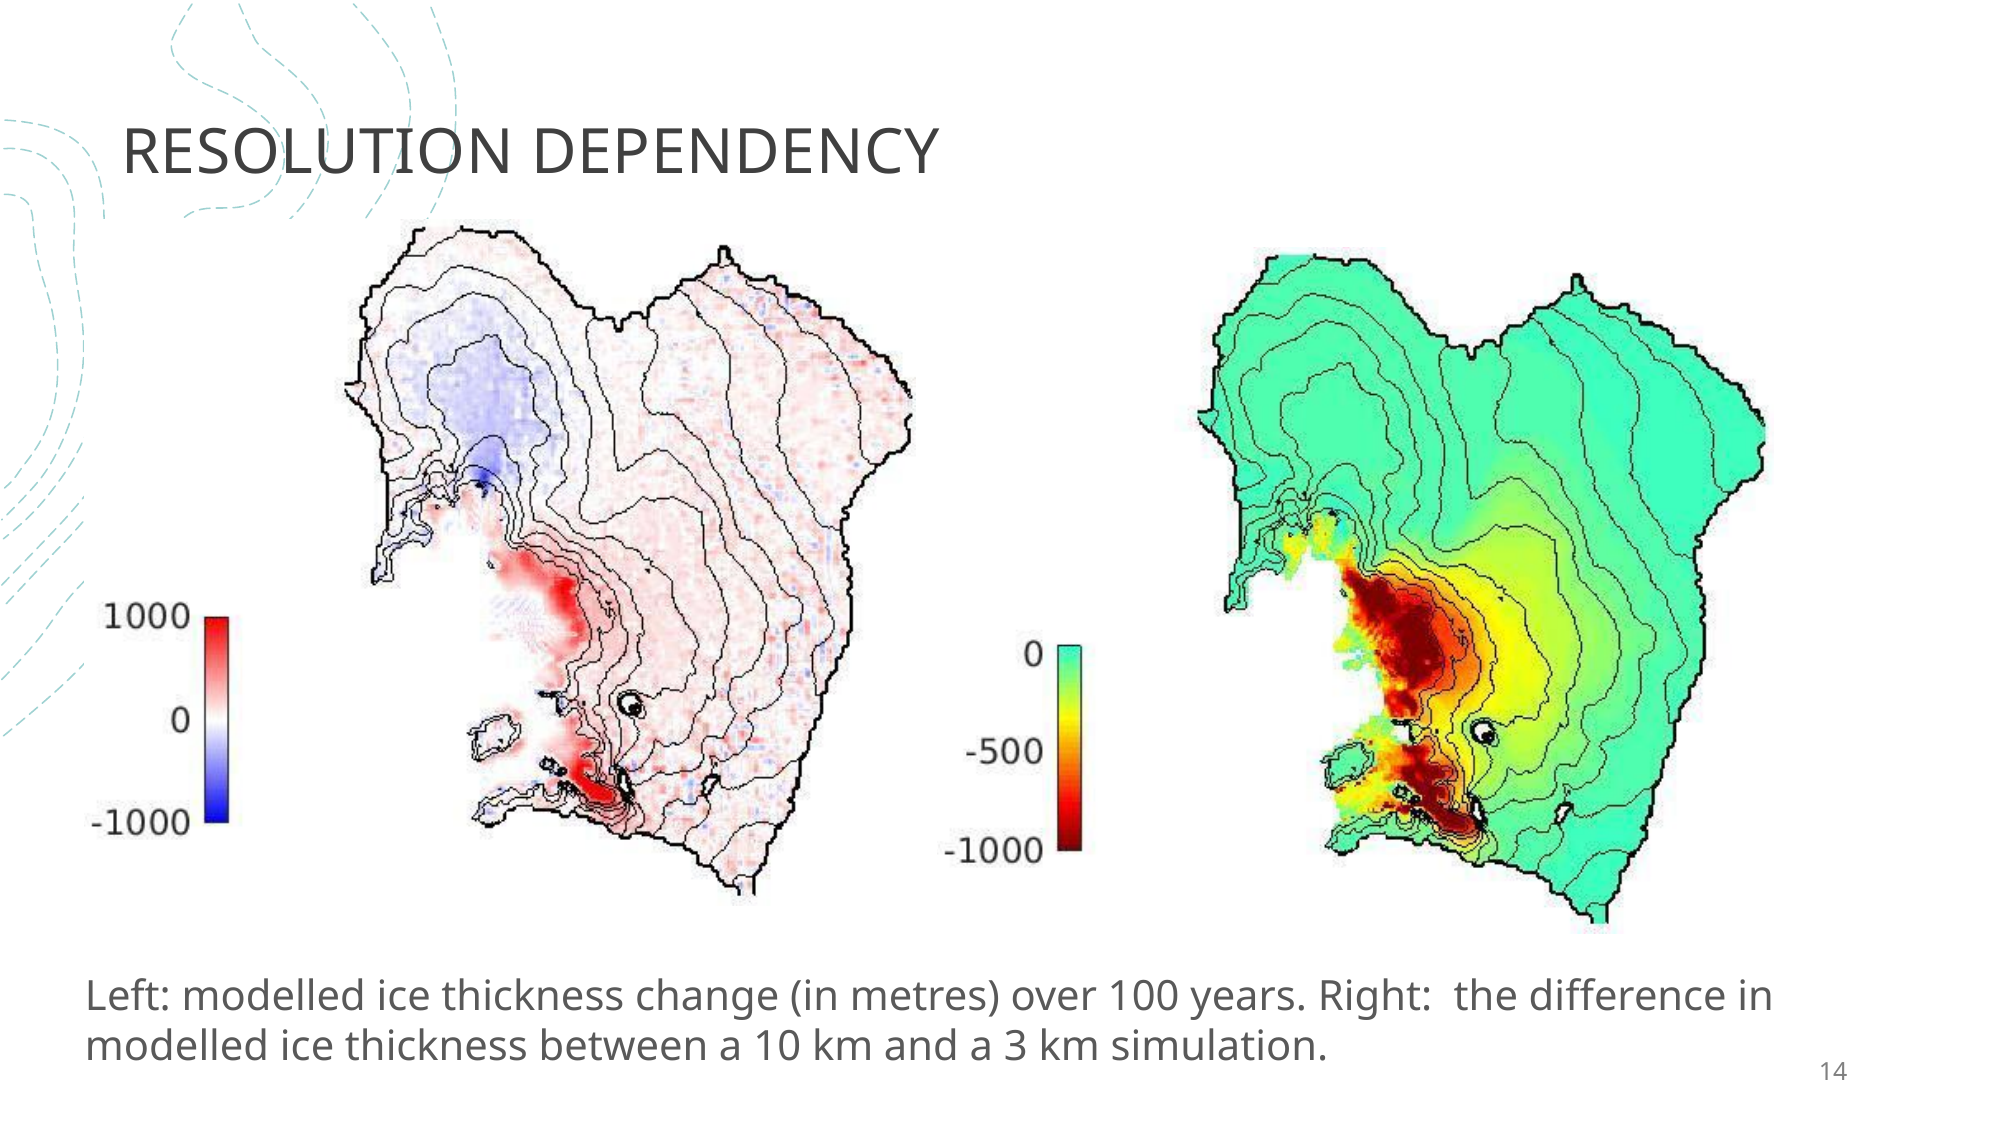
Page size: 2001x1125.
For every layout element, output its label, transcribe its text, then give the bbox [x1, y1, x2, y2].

picture [937, 247, 1774, 934]
title RESOLUTION DEPENDENCY [106, 44, 1260, 262]
picture [84, 219, 916, 906]
text_box Left: modelled ice thickness change (in metres) over 100 years. Right: the difference in modelled ice thickness between a 10 km and a 3 km simulation. [70, 961, 1930, 1125]
